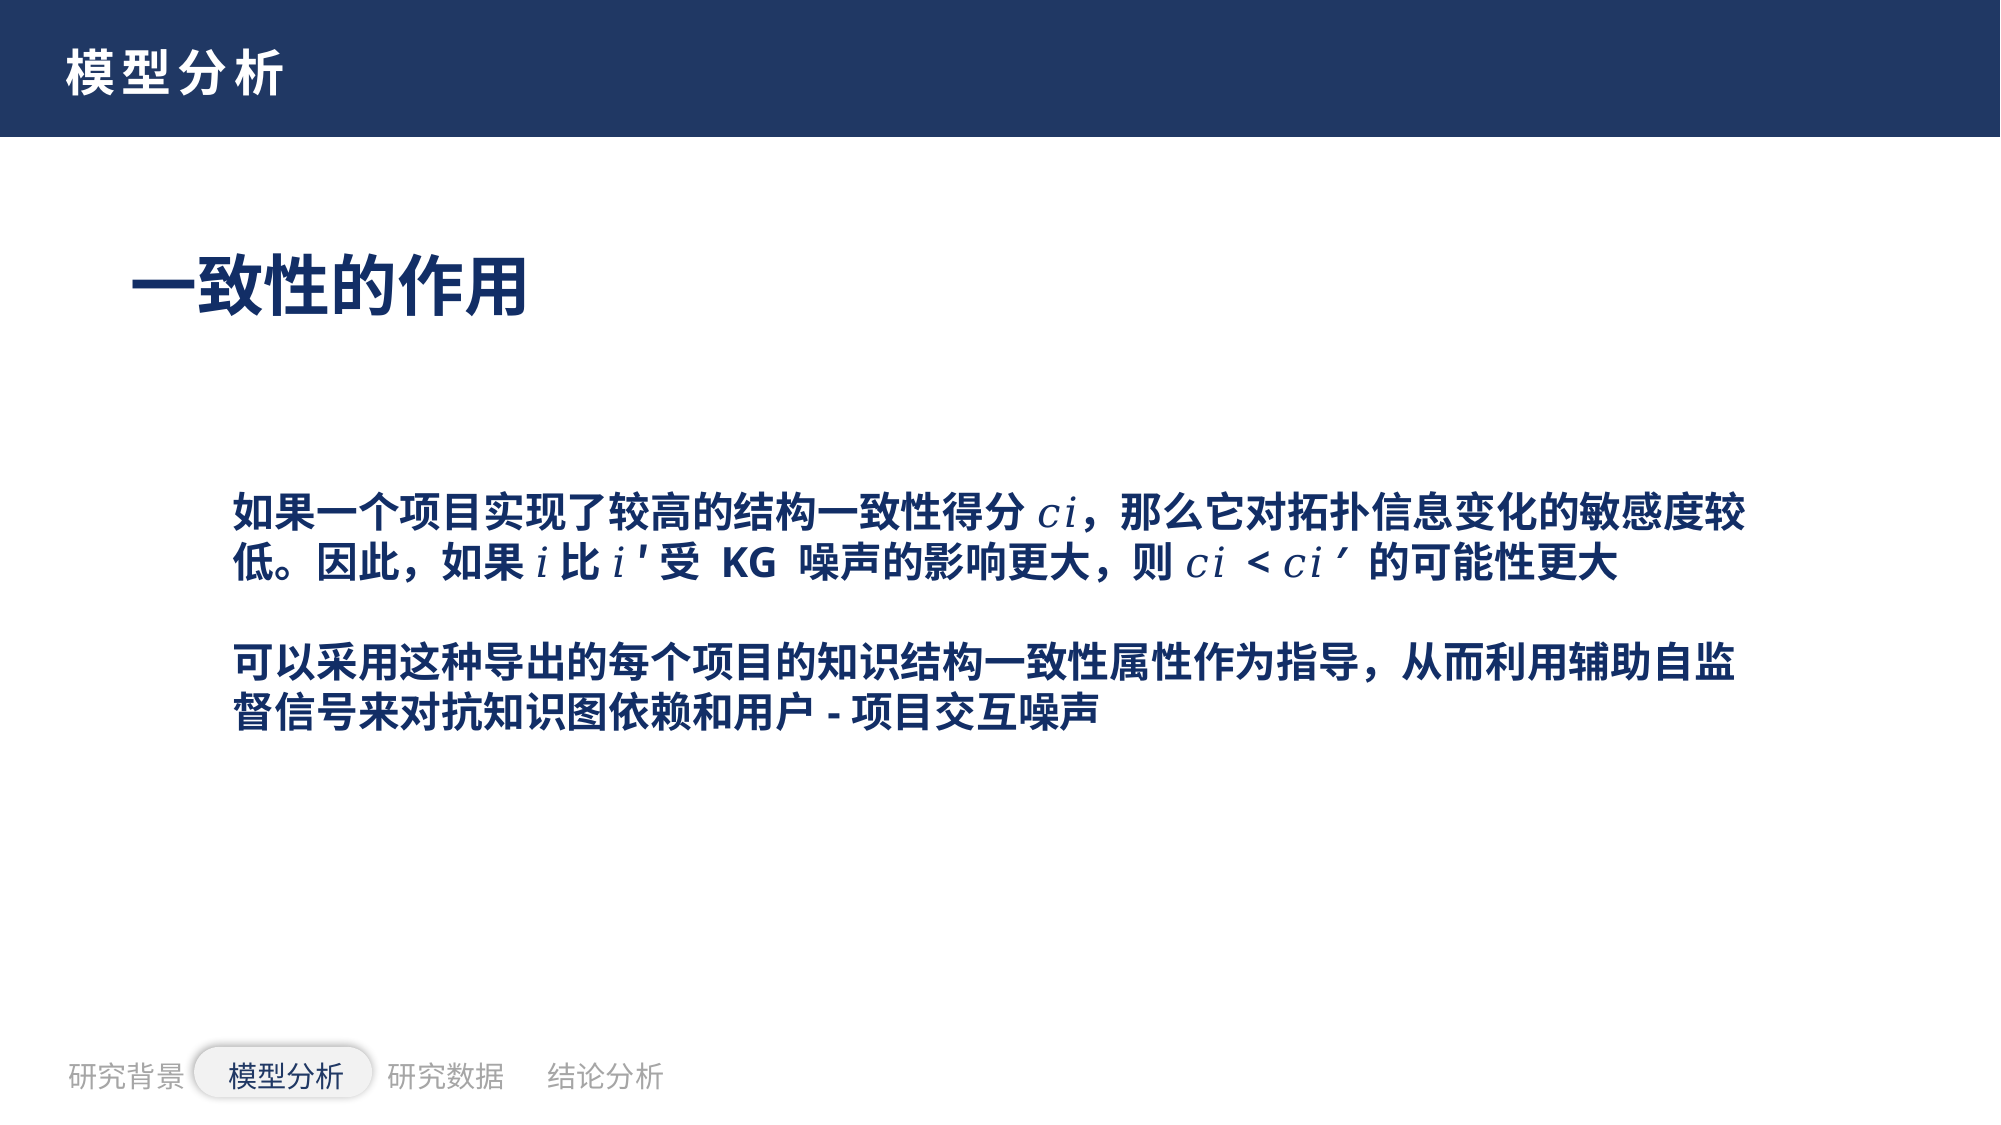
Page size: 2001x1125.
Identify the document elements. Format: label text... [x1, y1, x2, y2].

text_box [53, 1033, 711, 1098]
text_box 如果一个项目实现了较高的结构一致性得分 𝑐𝑖，那么它对拓扑信息变化的敏感度较低。因此，如果 𝑖 比 𝑖 ′ 受 KG 噪声的影响更大，则 𝑐𝑖 < 𝑐𝑖 ′ 的可能性更大 可以采用这种导出的每个项目的知识结构一致性属性作为指导，从而利用辅助自监督信号来对抗知识图依赖和用户-项目交互噪声 [218, 478, 1782, 744]
text_box 一致性的作用 [115, 216, 1884, 332]
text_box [0, 0, 2000, 137]
